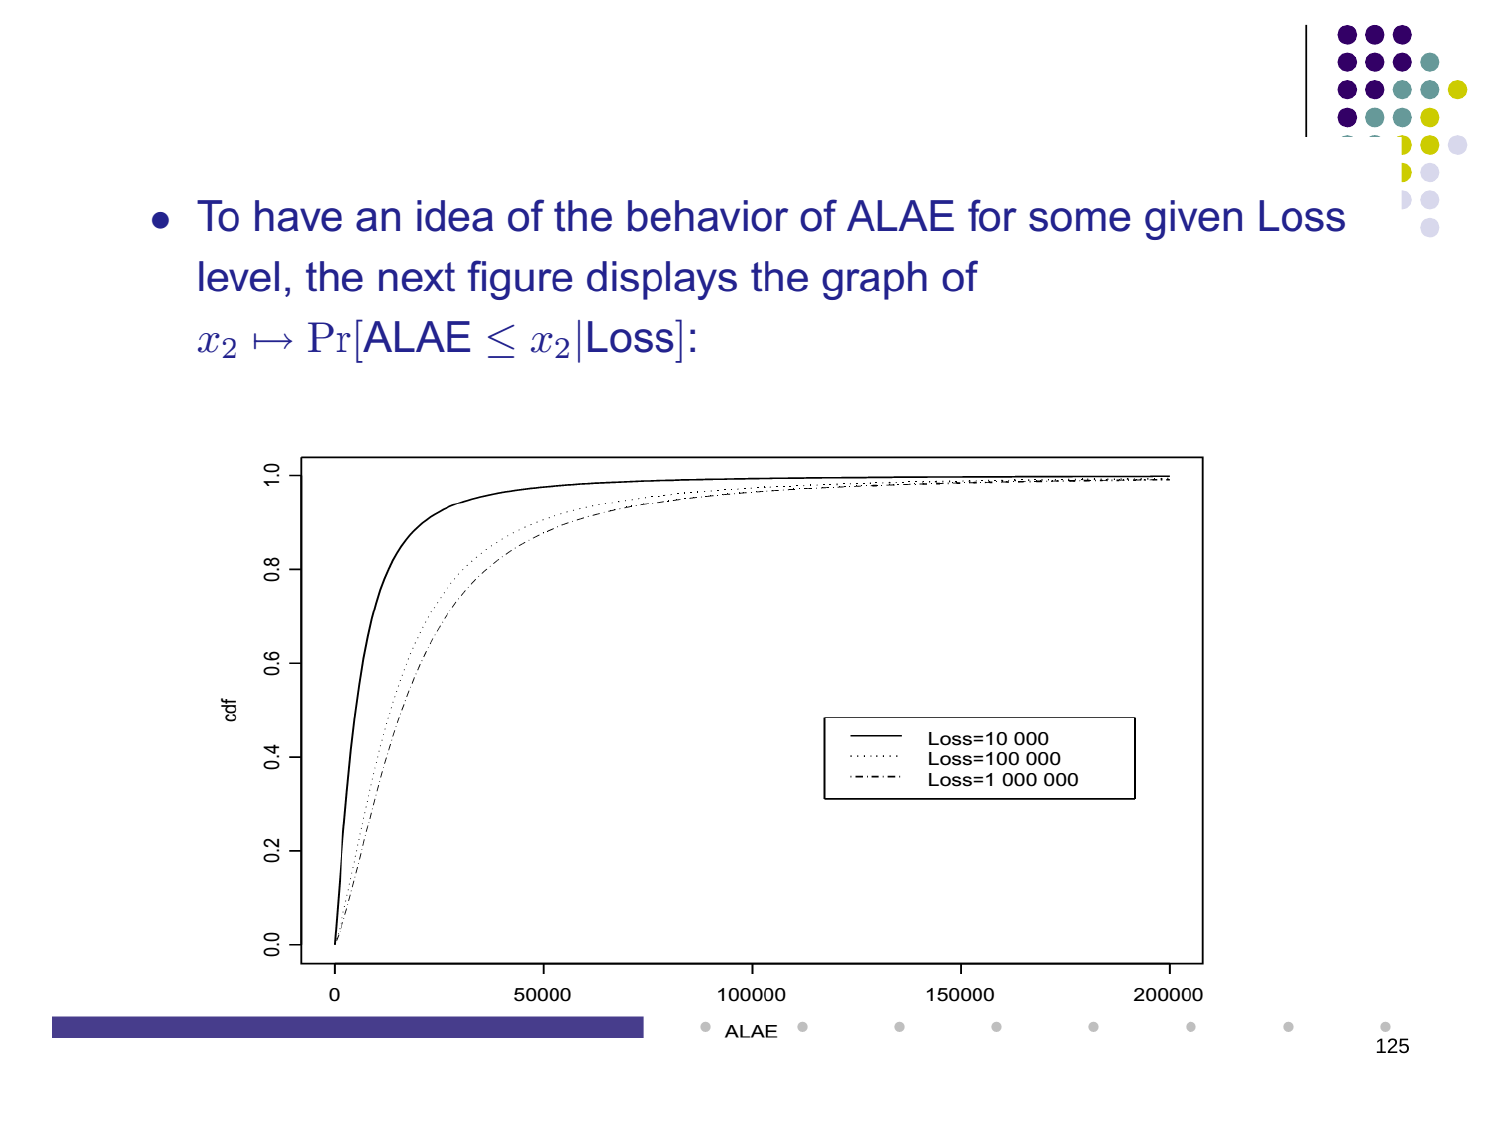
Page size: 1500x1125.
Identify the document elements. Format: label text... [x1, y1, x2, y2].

picture [23, 136, 1402, 1038]
slide_number 125 [1074, 1025, 1425, 1100]
